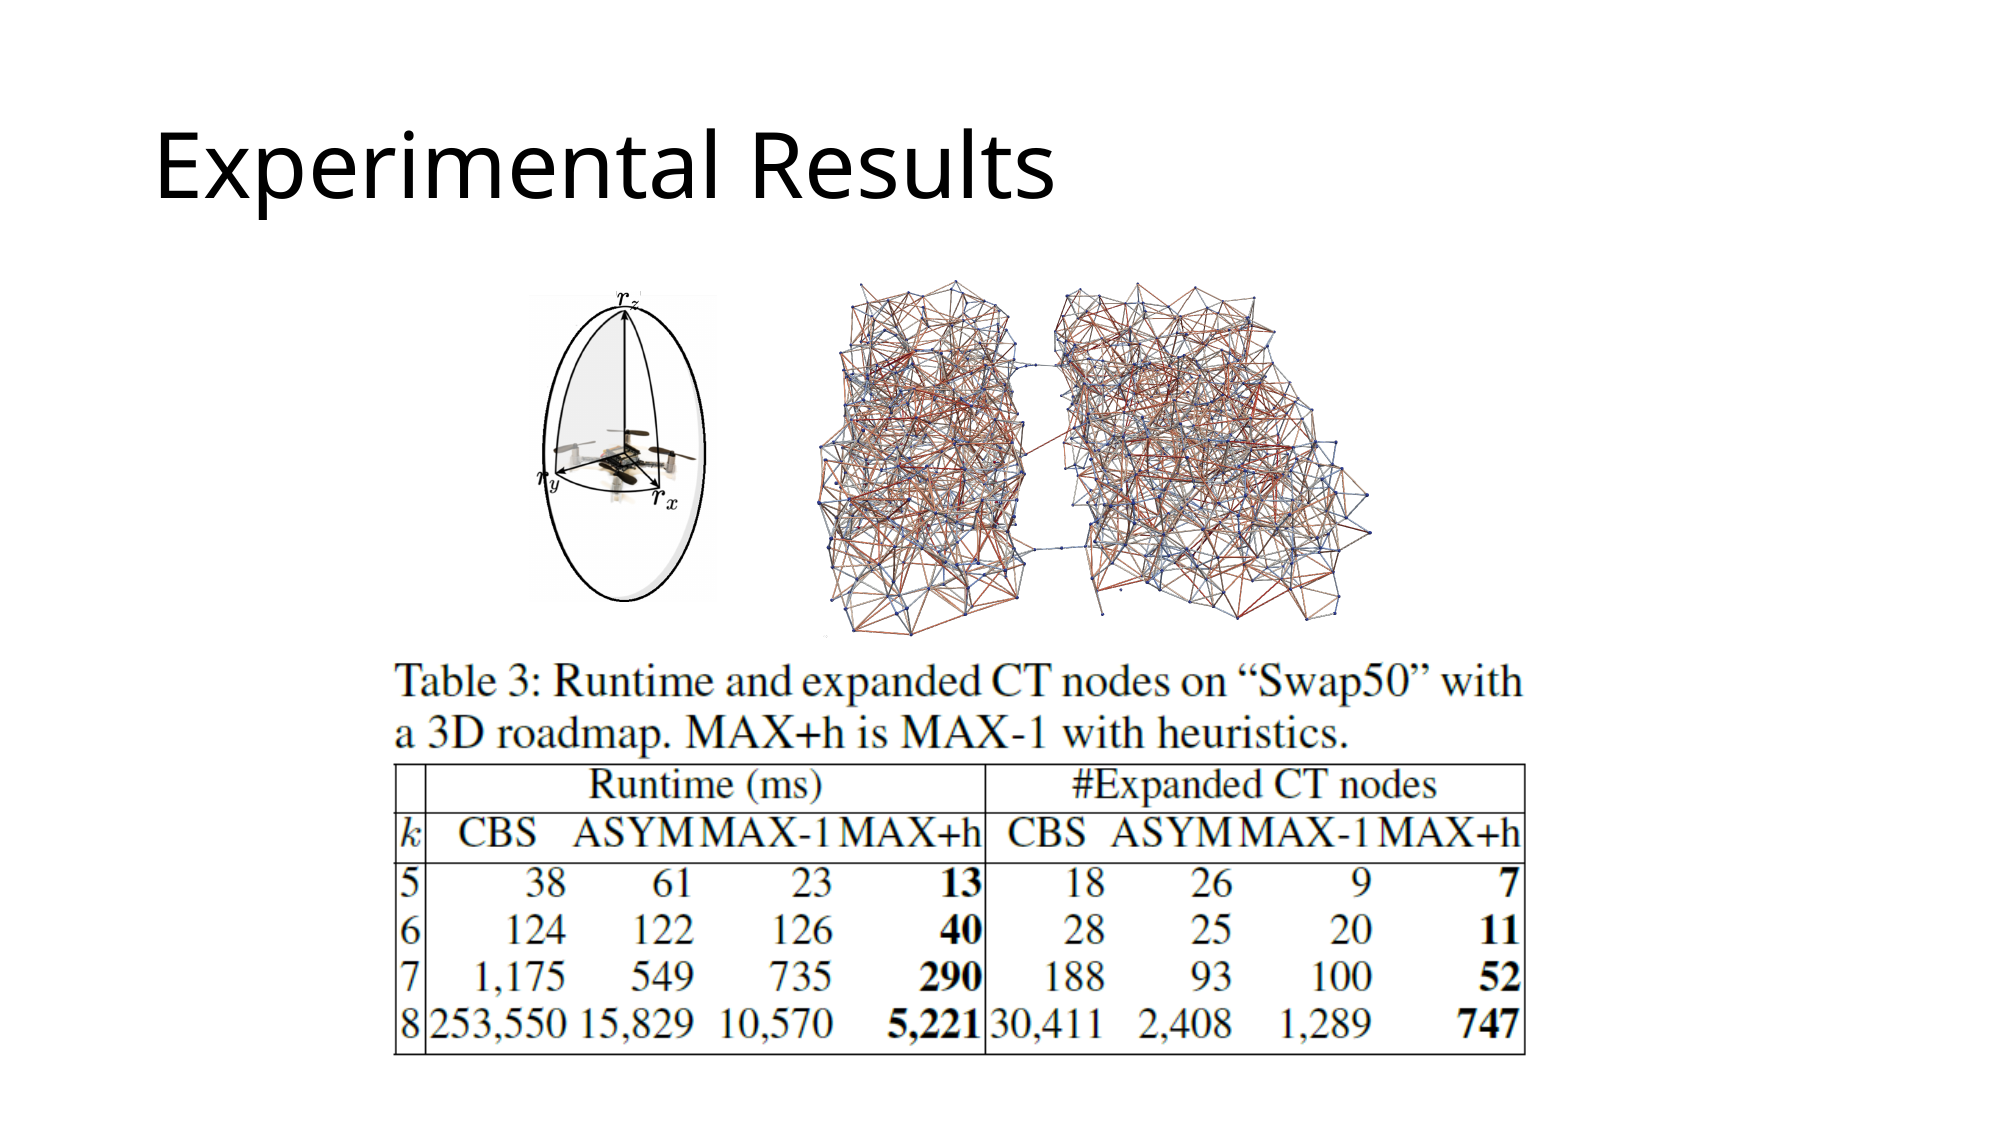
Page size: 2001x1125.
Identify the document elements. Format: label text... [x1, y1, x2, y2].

title Experimental Results [137, 59, 1863, 278]
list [529, 291, 717, 602]
picture [813, 277, 1374, 638]
picture [386, 651, 1540, 1068]
